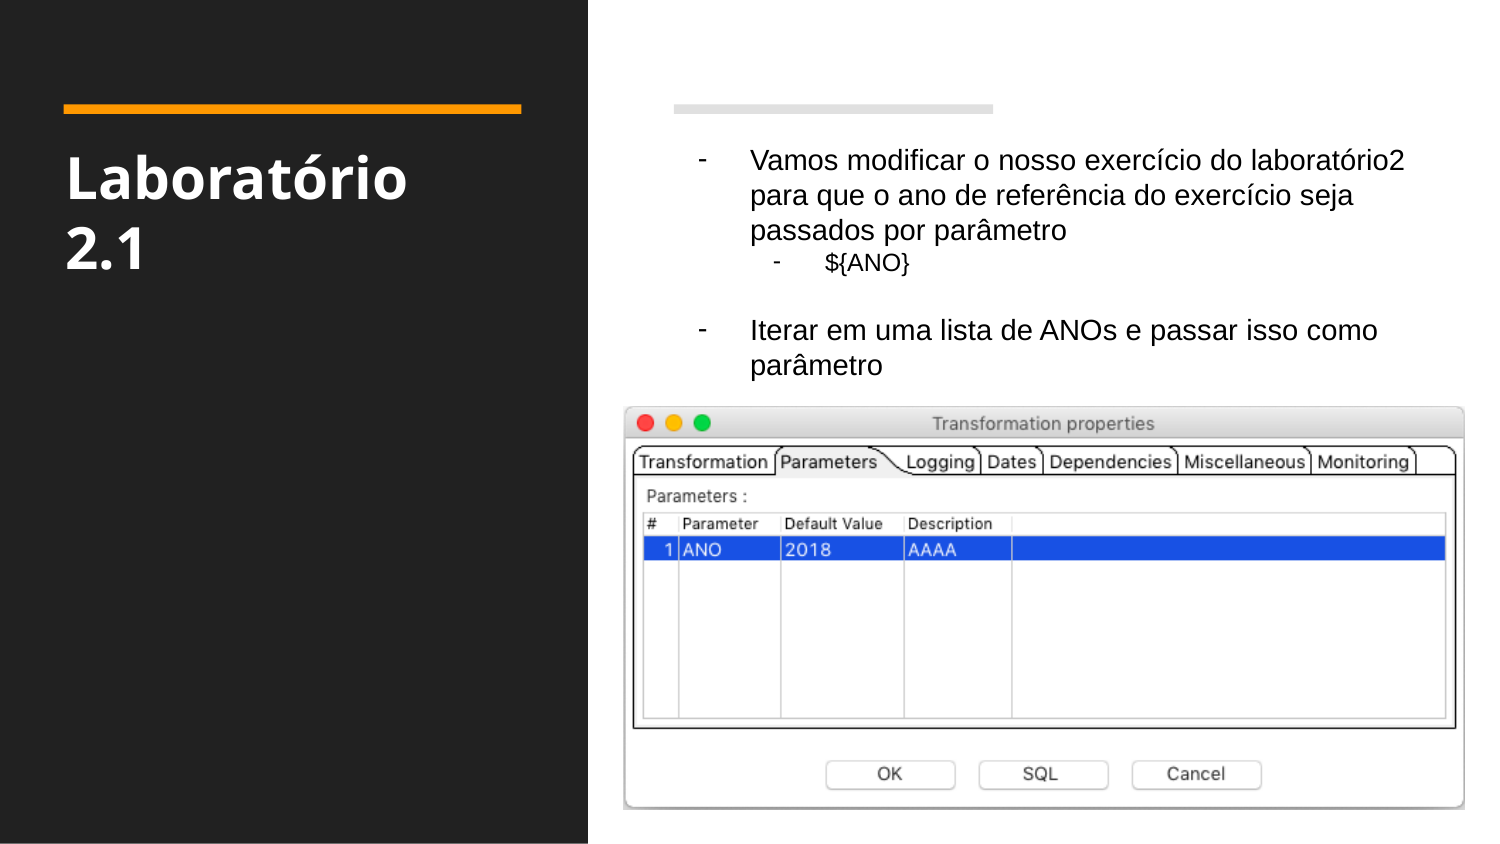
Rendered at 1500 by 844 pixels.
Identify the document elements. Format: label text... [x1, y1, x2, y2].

list Vamos modificar o nosso exercício do laboratório2 para que o ano de referência do exercício seja passados por parâmetro ${ANO} Iterar em uma lista de ANOs e passar isso como parâmetro [659, 125, 1468, 406]
title Laboratório 2.1 [50, 125, 522, 743]
picture [623, 406, 1466, 811]
